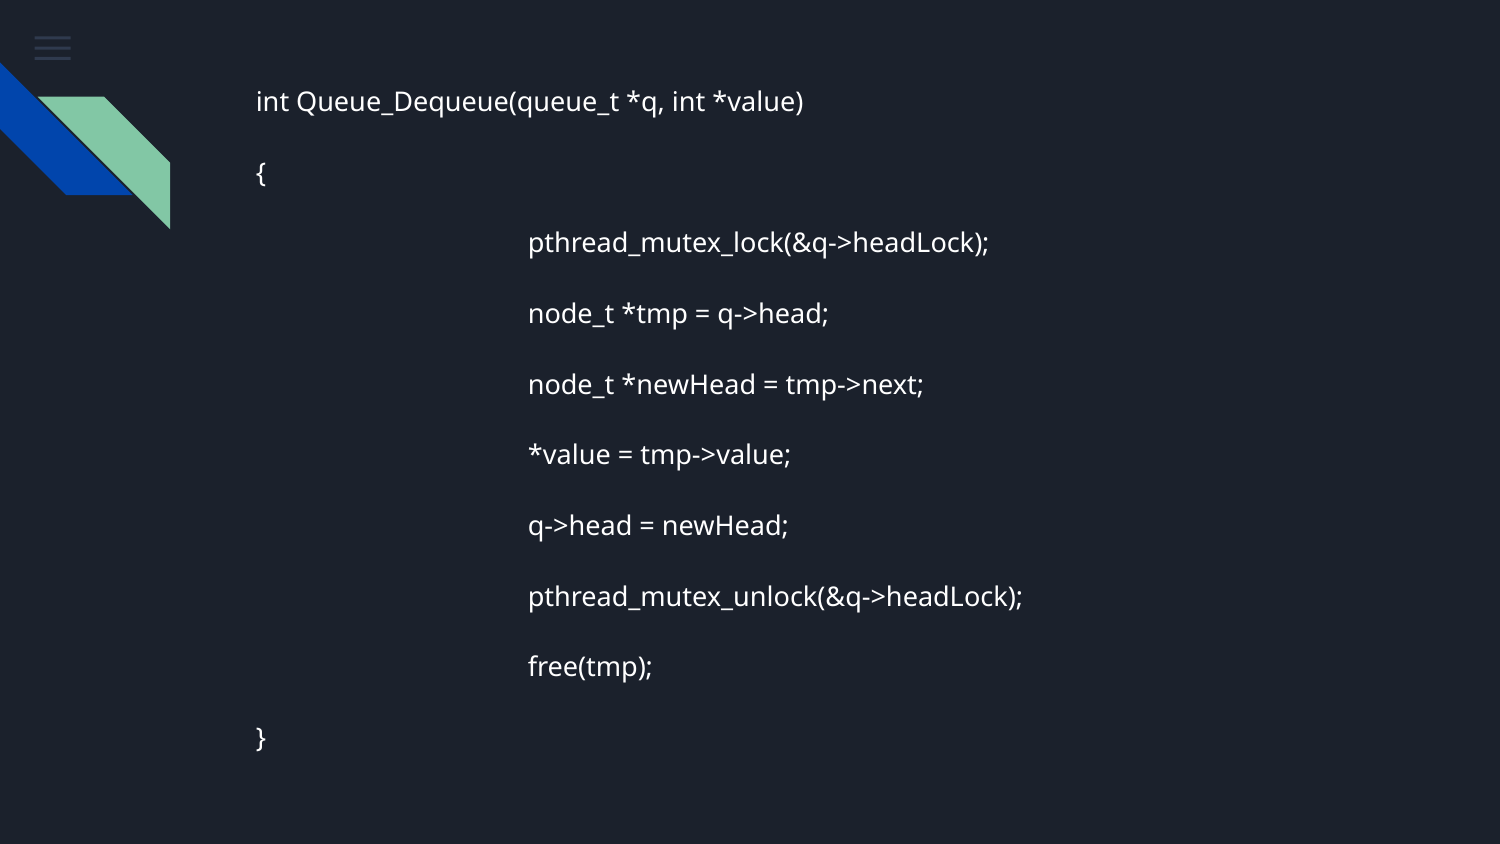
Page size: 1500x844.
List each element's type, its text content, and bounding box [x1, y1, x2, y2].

list int Queue_Dequeue(queue_t *q, int *value) { pthread_mutex_lock(&q->headLock); node_t *tmp = q->head; node_t *newHead = tmp->next; *value = tmp->value; q->head = newHead; pthread_mutex_unlock(&q->headLock); free(tmp); } [212, 64, 1368, 815]
